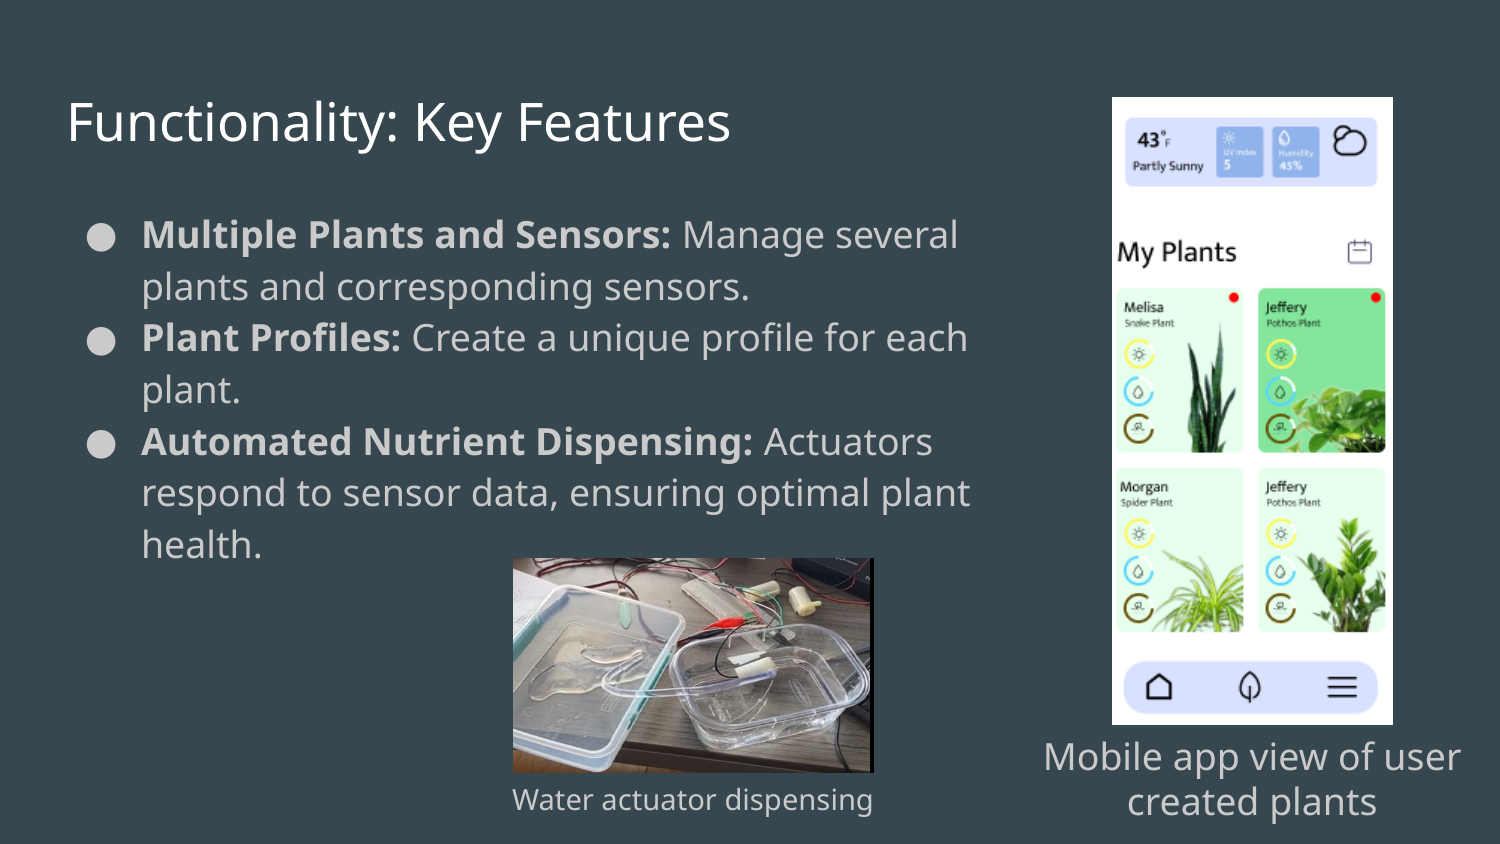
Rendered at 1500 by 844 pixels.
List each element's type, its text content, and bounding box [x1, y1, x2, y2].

text_box Mobile app view of user created plants [1004, 717, 1500, 831]
picture [512, 557, 874, 773]
list Multiple Plants and Sensors: Manage several plants and corresponding sensors. Plant Profiles: Create a unique profile for each plant. Automated Nutrient Dispensing: Actuators respond to sensor data, ensuring optimal plant health. [51, 189, 1049, 750]
text_box Water actuator dispensing [496, 766, 891, 815]
title Functionality: Key Features [51, 72, 1449, 167]
picture [1111, 97, 1393, 725]
